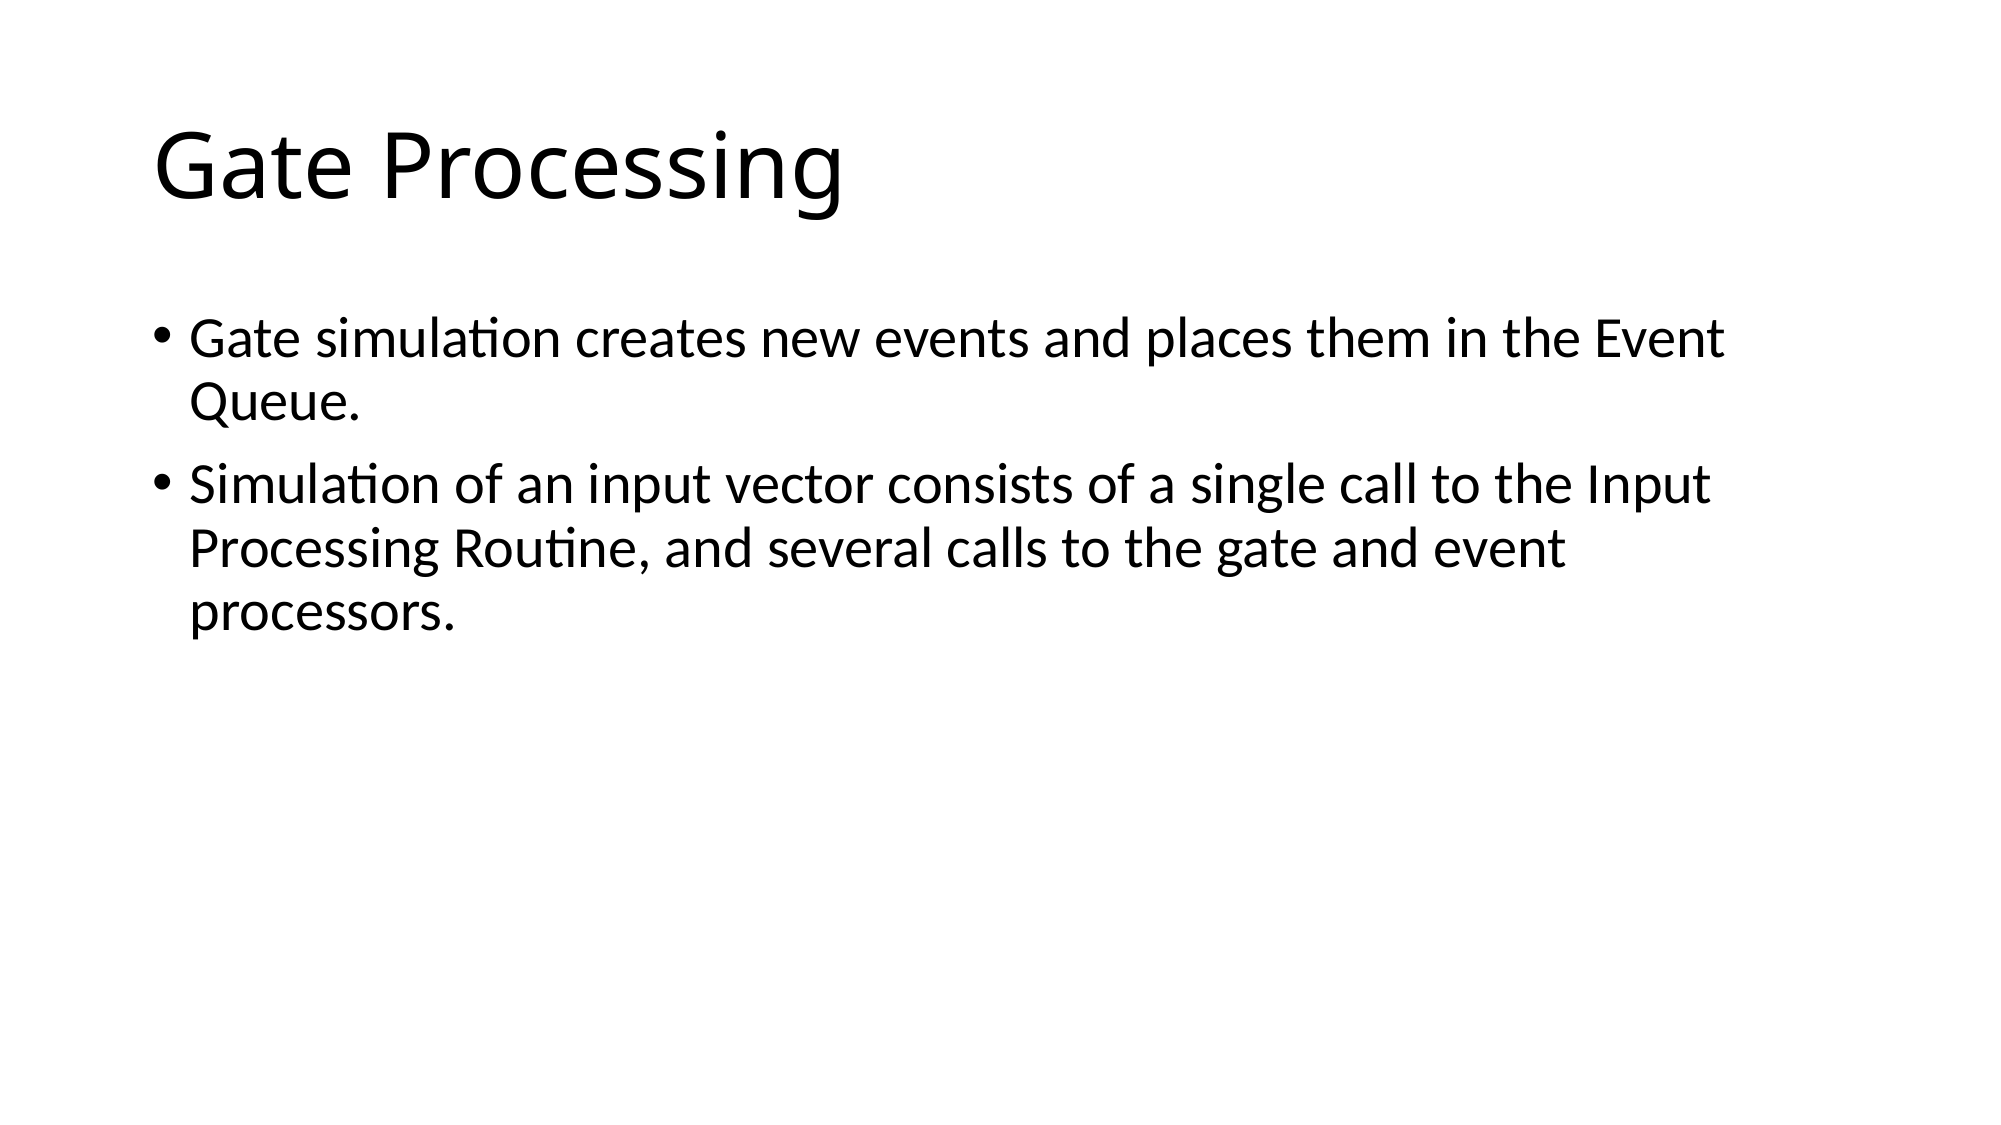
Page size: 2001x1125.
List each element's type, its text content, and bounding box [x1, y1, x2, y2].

title Gate Processing [137, 59, 1863, 278]
list Gate simulation creates new events and places them in the Event Queue. Simulation of an input vector consists of a single call to the Input Processing Routine, and several calls to the gate and event processors. [137, 299, 1863, 1014]
